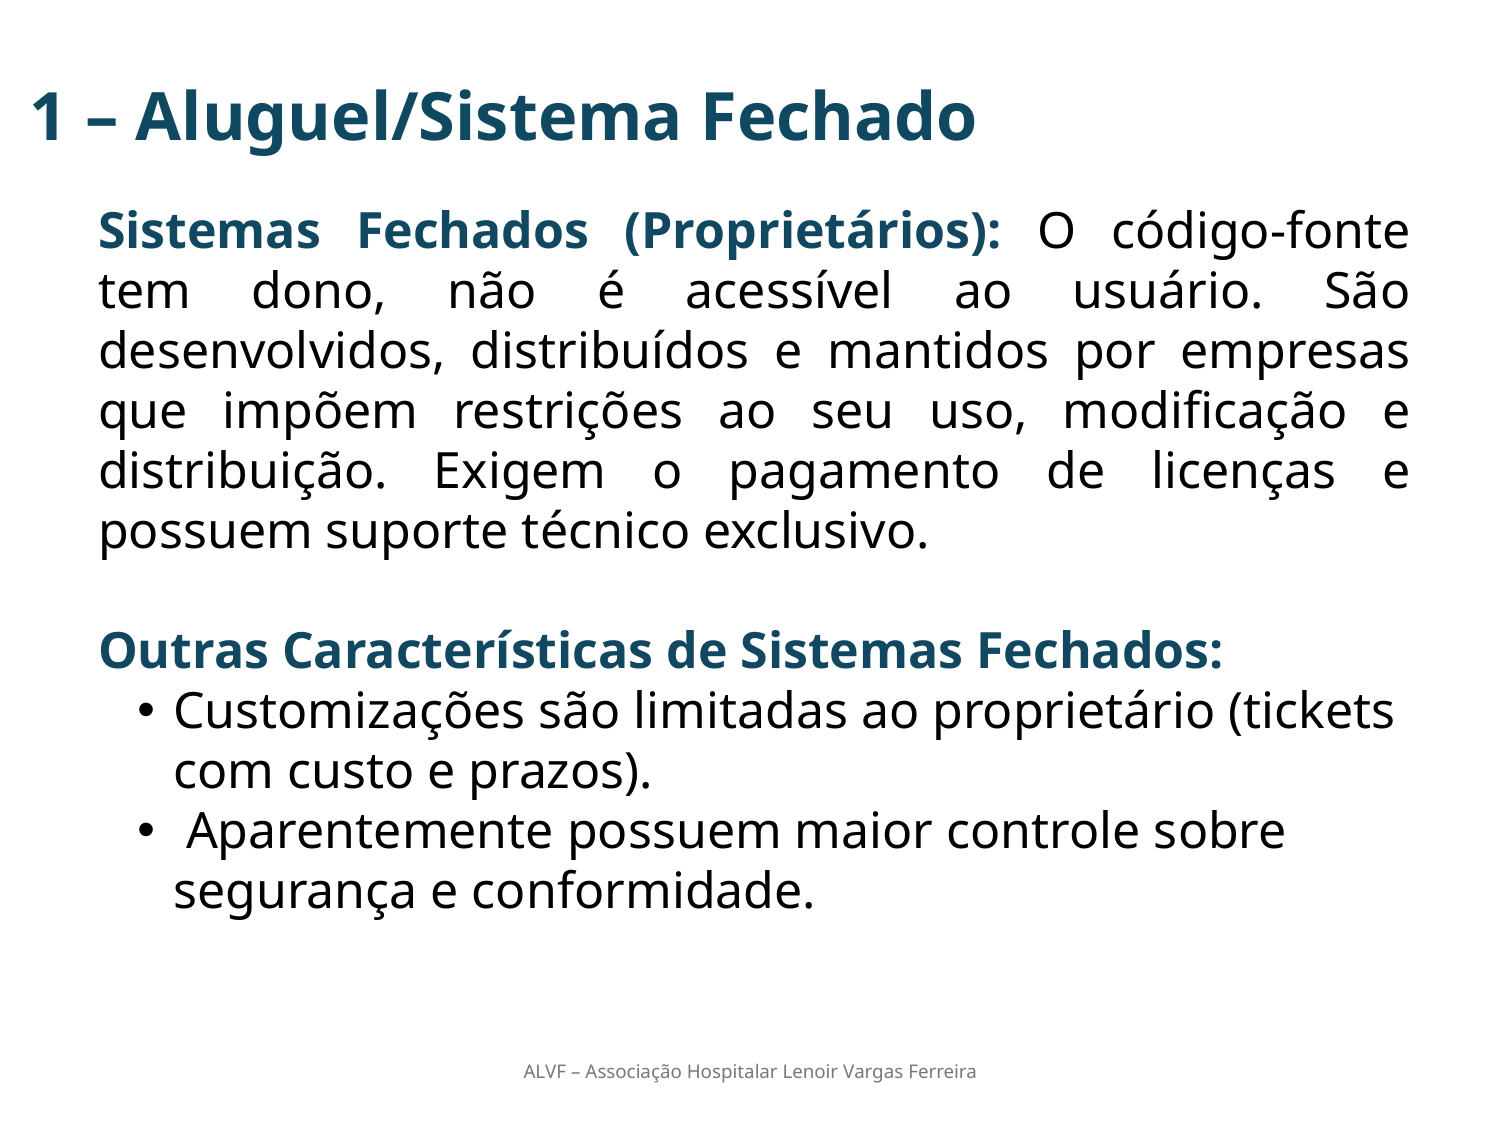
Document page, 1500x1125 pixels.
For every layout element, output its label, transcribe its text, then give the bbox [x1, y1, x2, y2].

text_box 1 – Aluguel/Sistema Fechado [18, 68, 1491, 160]
footer ALVF – Associação Hospitalar Lenoir Vargas Ferreira [496, 1042, 1004, 1103]
text_box Sistemas Fechados (Proprietários): O código-fonte tem dono, não é acessível ao usuário. São desenvolvidos, distribuídos e mantidos por empresas que impõem restrições ao seu uso, modificação e distribuição. Exigem o pagamento de licenças e possuem suporte técnico exclusivo. Outras Características de Sistemas Fechados: Customizações são limitadas ao proprietário (tickets com custo e prazos). Aparentemente possuem maior controle sobre segurança e conformidade. [83, 191, 1426, 927]
